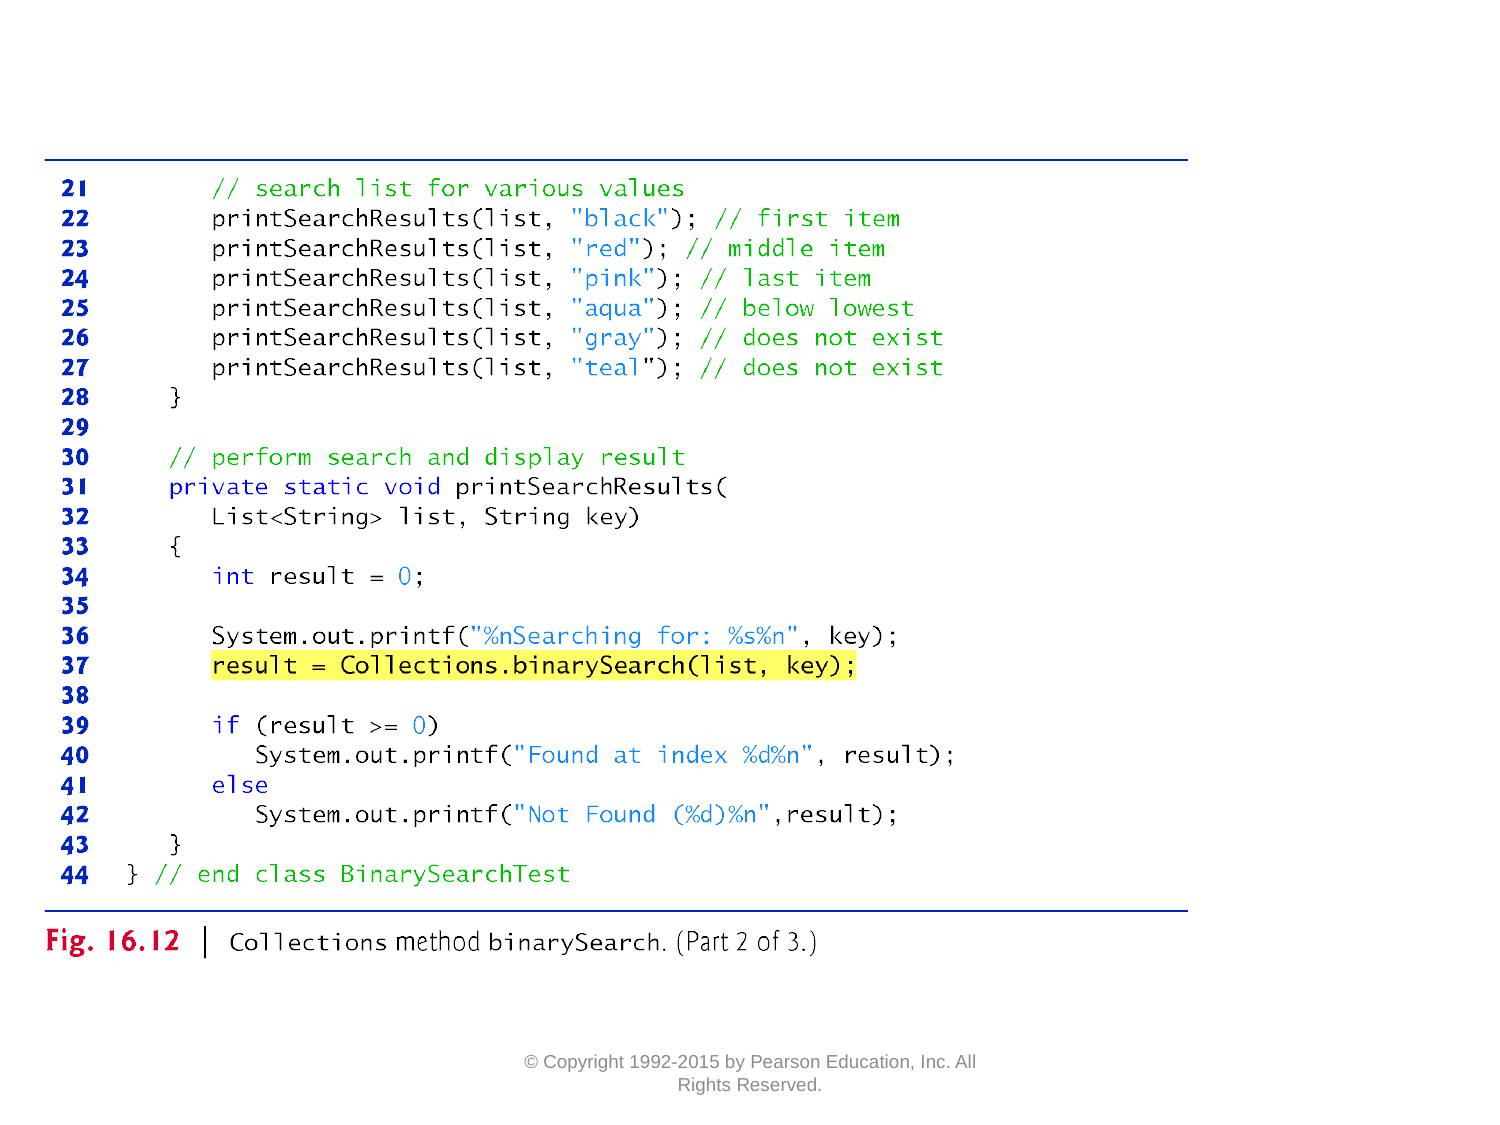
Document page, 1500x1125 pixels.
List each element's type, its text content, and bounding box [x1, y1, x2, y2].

picture [0, 106, 1500, 1018]
footer © Copyright 1992-2015 by Pearson Education, Inc. All Rights Reserved. [496, 1042, 1004, 1103]
